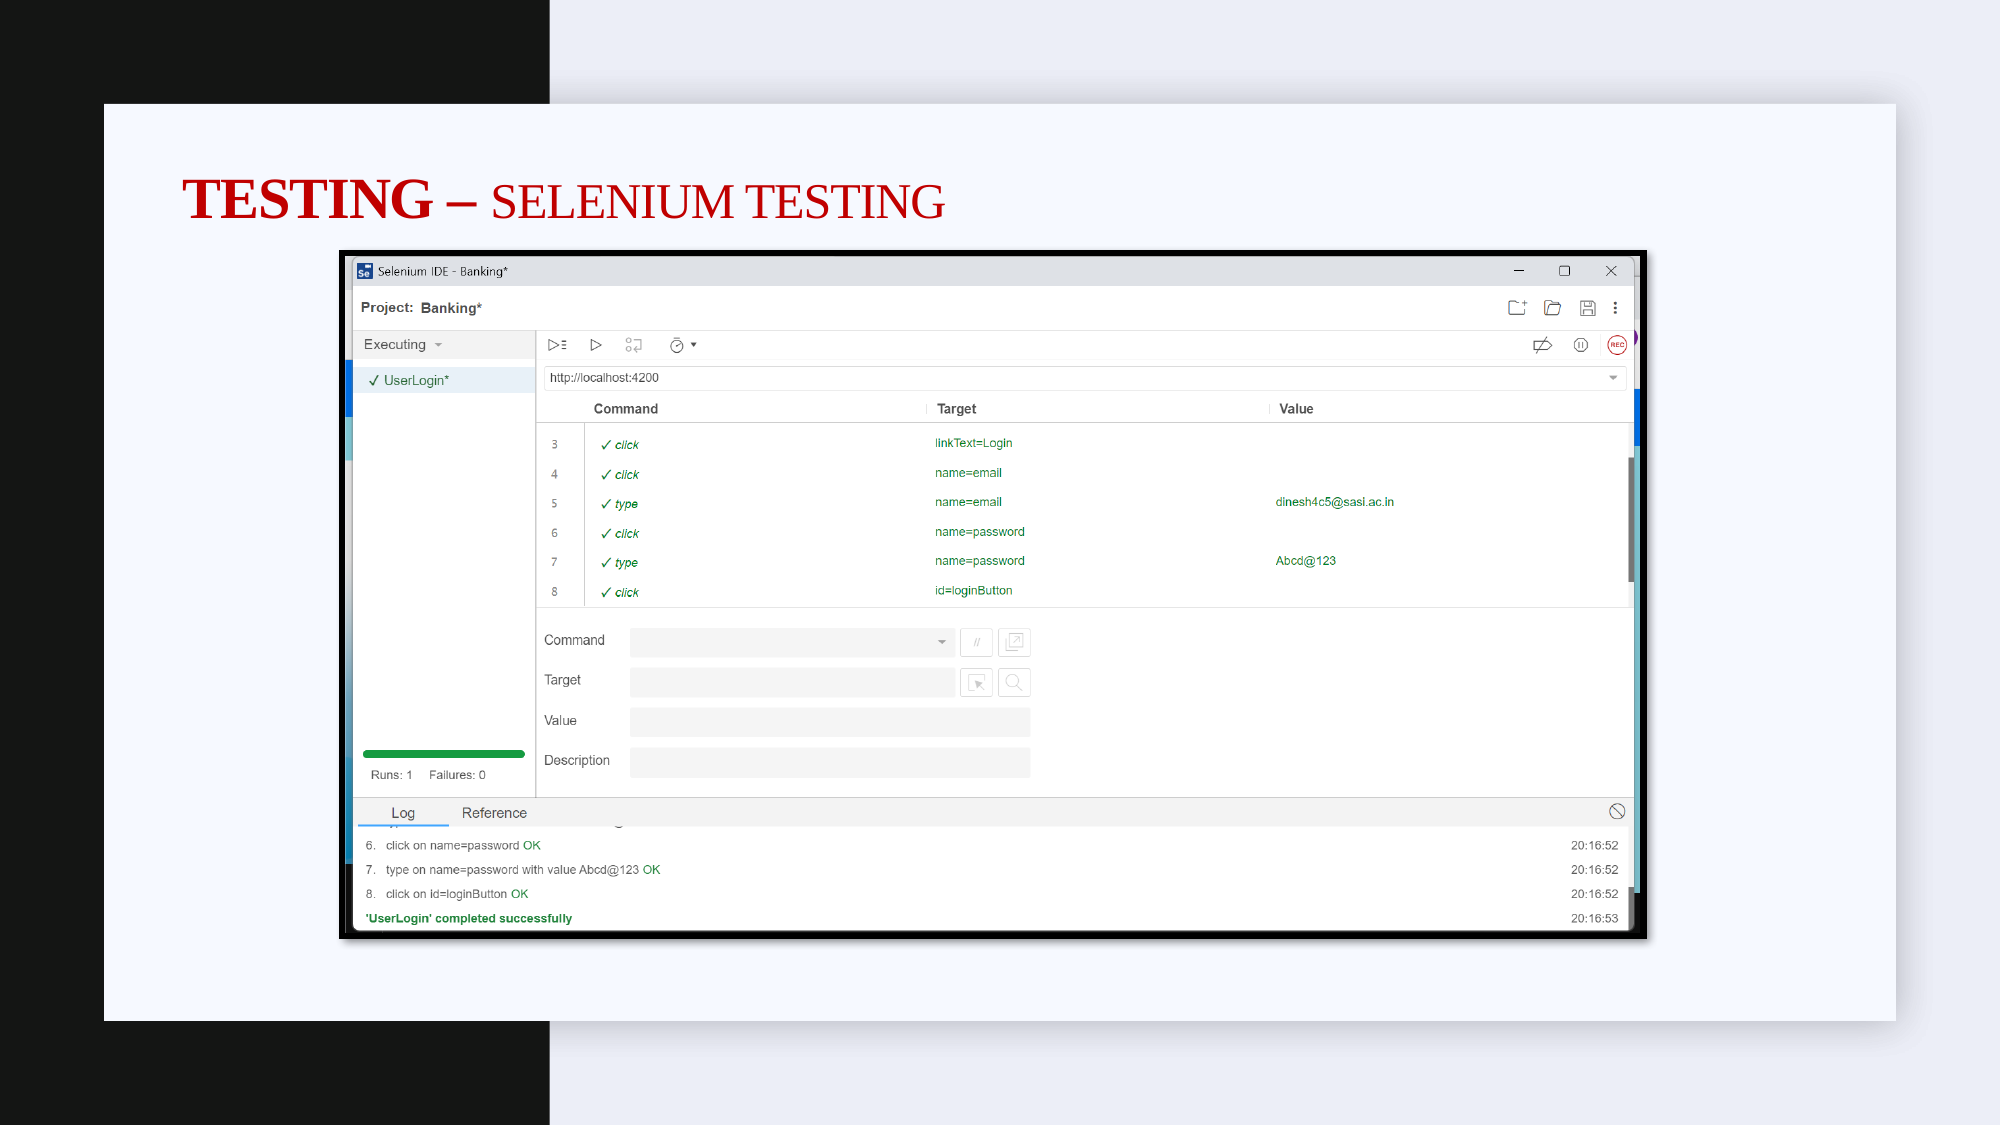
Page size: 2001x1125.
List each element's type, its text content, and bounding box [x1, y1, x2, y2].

title Testing – SELENIUM TESTING [167, 94, 1818, 306]
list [344, 255, 1641, 934]
